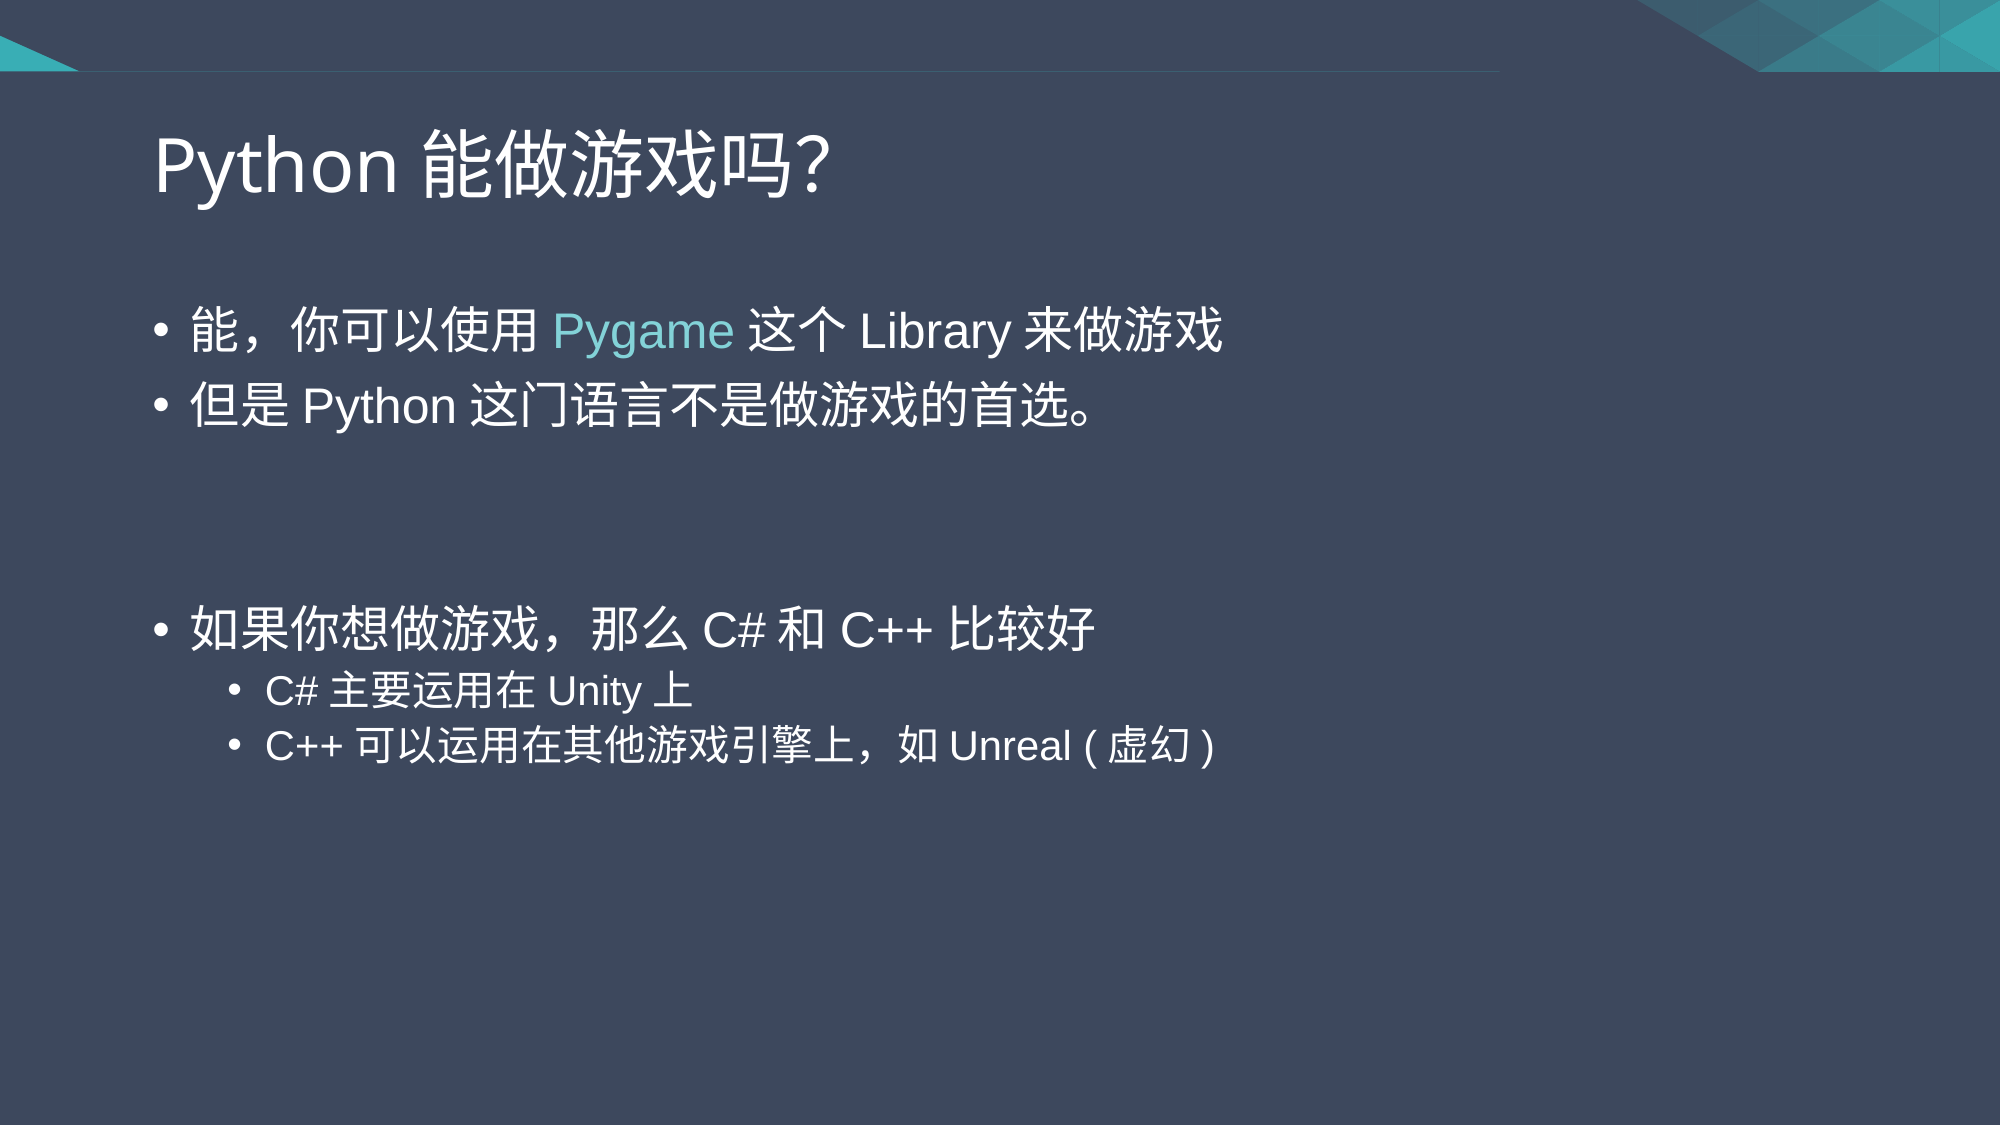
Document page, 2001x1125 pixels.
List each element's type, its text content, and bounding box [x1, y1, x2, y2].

title Python能做游戏吗？ [137, 59, 1863, 278]
list 能，你可以使用Pygame这个Library来做游戏 但是Python这门语言不是做游戏的首选。 如果你想做游戏，那么C#和C++比较好 C#主要运用在Unity上 C++可以运用在其他游戏引擎上，如Unreal (虚幻) [137, 297, 1863, 1012]
